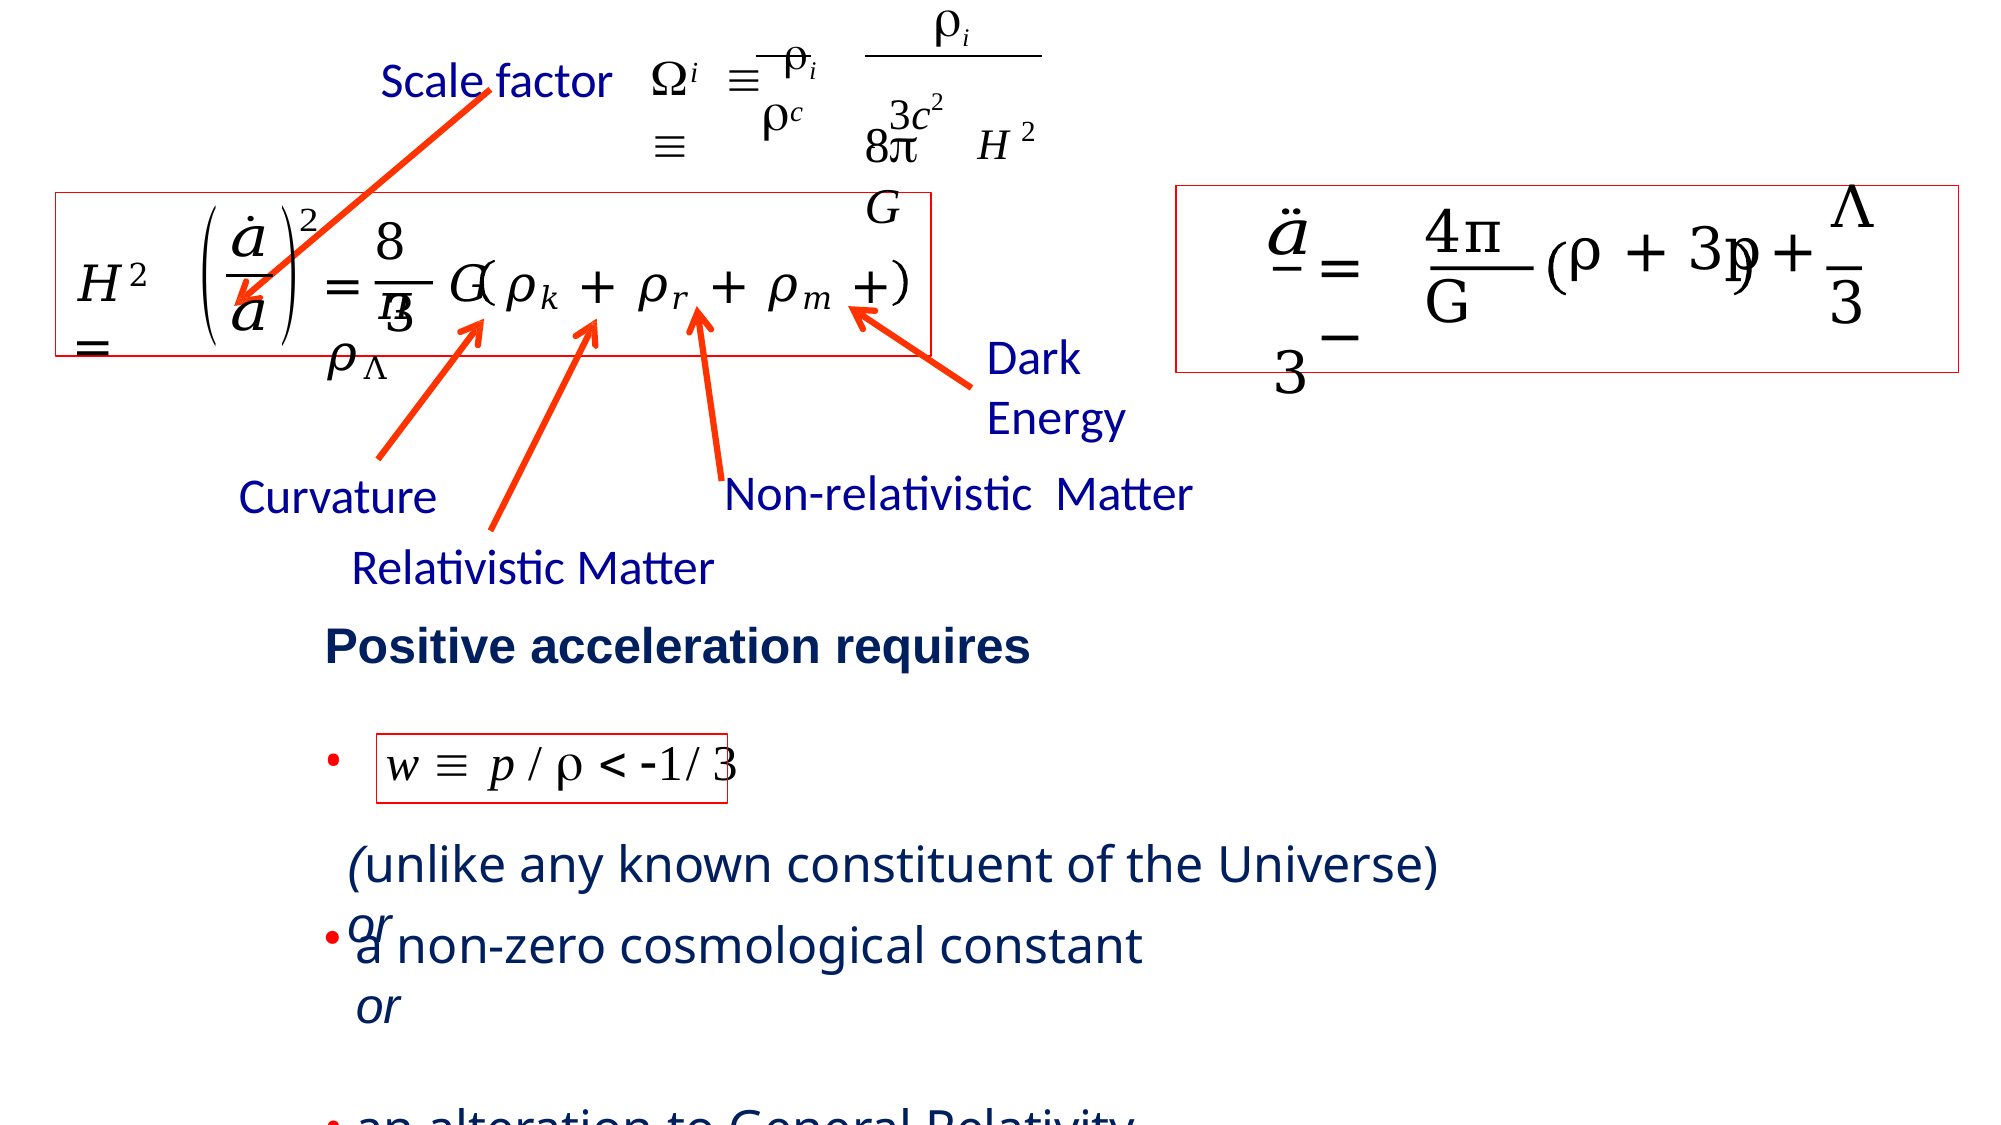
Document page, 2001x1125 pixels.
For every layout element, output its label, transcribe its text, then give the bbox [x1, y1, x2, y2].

text_box [487, 318, 599, 533]
text_box (unlike any known constituent of the Universe) or [345, 830, 1451, 1015]
text_box Dark Energy [984, 322, 1128, 445]
text_box a non-zero cosmological constant or an alteration to General Relativity. [322, 911, 1176, 1125]
text_box [898, 262, 908, 304]
text_box [381, 318, 485, 450]
text_box w  p /   1/ 3 [322, 725, 765, 792]
text_box Curvature Relativistic Matter [236, 450, 723, 595]
text_box Non-relativistic Matter [722, 458, 1212, 521]
text_box [234, 253, 291, 306]
text_box [294, 86, 493, 260]
text_box 8 G [862, 107, 959, 234]
text_box H 2 [955, 63, 1041, 169]
text_box Positive acceleration requires [322, 611, 1036, 674]
text_box [686, 306, 725, 482]
text_box i [926, 0, 977, 52]
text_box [1175, 184, 1960, 374]
text_box  3c2 [859, 53, 955, 146]
text_box [848, 306, 974, 391]
text_box = 𝐺 𝜌𝑘 + 𝜌𝑟 + 𝜌𝑚 + 𝜌Λ [317, 244, 898, 386]
text_box 8𝜋 [372, 207, 435, 244]
text_box 𝐻2 = [67, 244, 193, 373]
text_box Scale factor [378, 45, 618, 108]
text_box   i  [642, 13, 859, 172]
text_box [55, 192, 931, 357]
text_box [376, 733, 728, 803]
